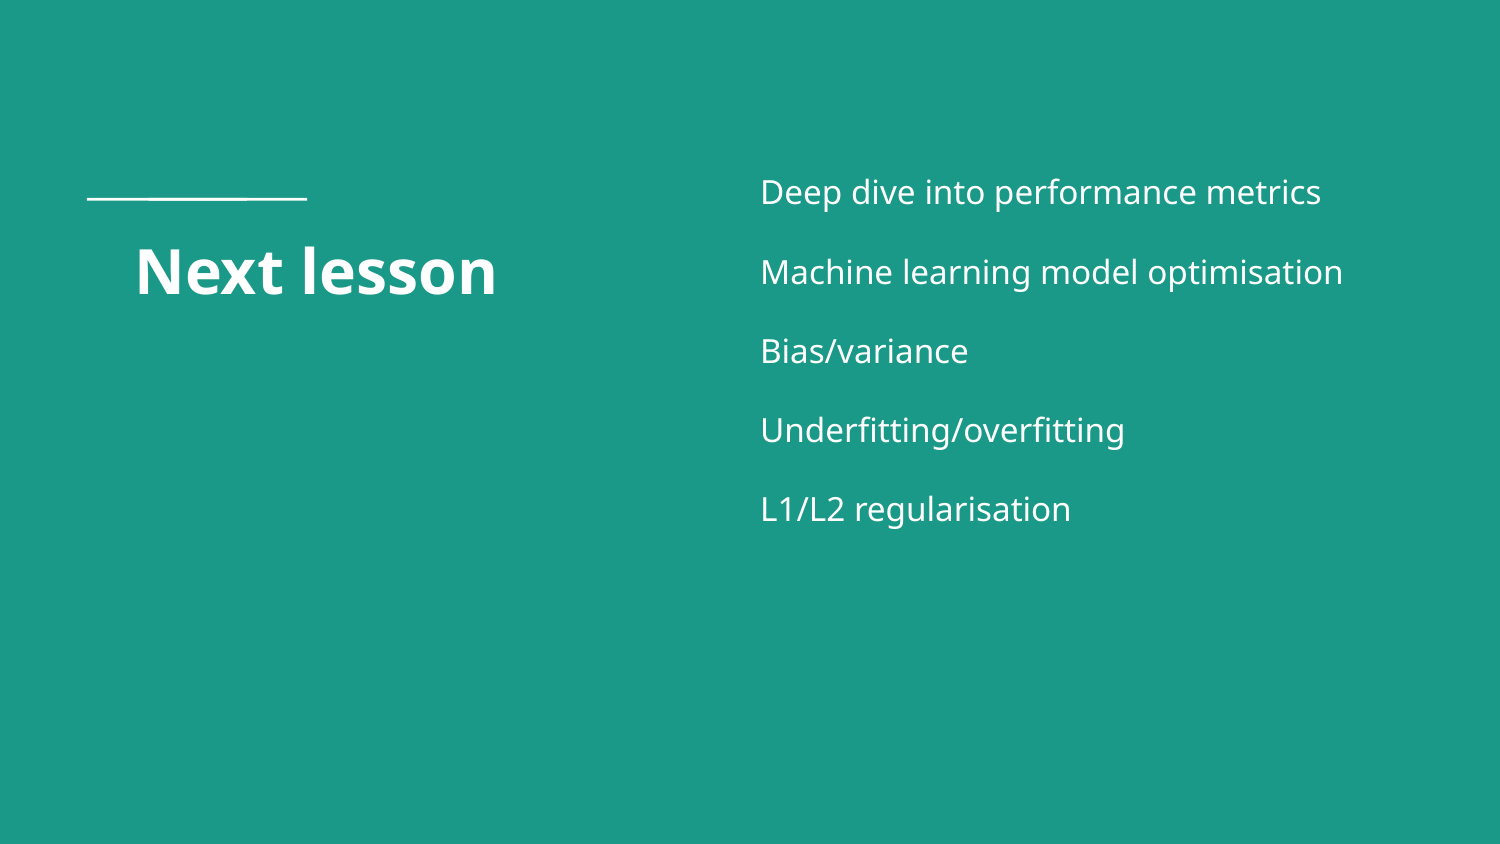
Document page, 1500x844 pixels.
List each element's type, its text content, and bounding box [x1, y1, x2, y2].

subtitle Deep dive into performance metrics Machine learning model optimisation Bias/variance Underfitting/overfitting L1/L2 regularisation [745, 150, 1415, 685]
title Next lesson [119, 216, 745, 466]
